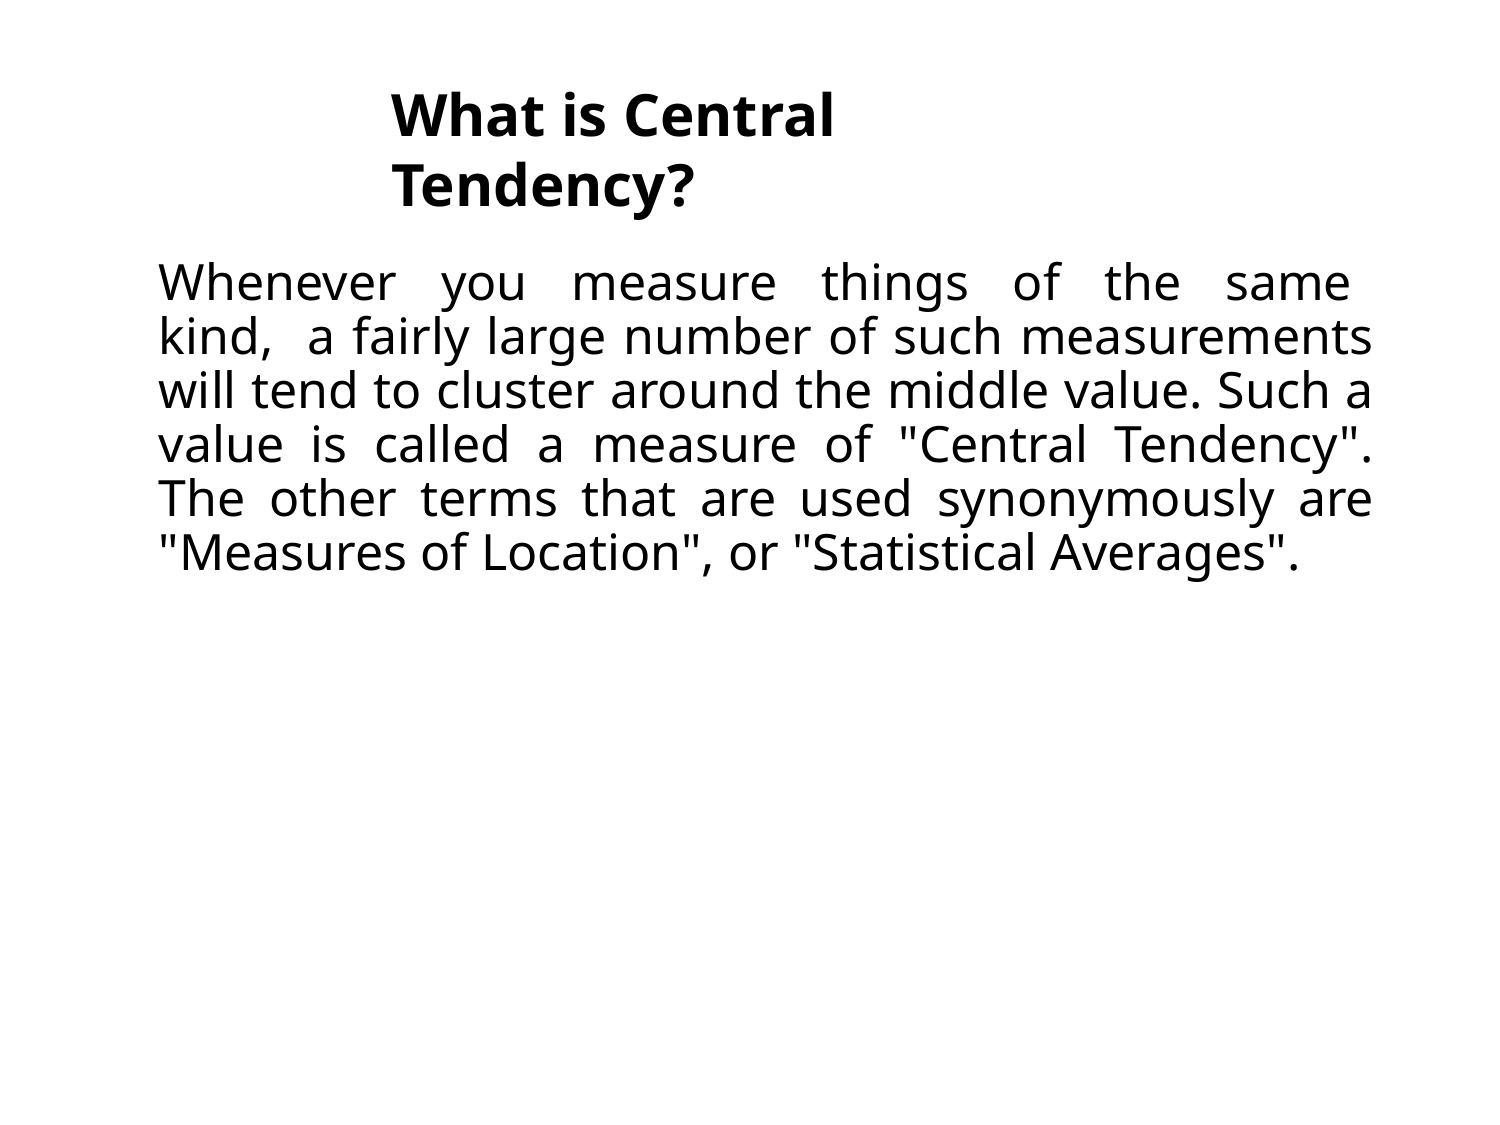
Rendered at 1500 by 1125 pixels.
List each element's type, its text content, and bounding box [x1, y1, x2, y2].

text_box Whenever you measure things of the same kind, a fairly large number of such measurements will tend to cluster around the middle value. Such a value is called a measure of "Central Tendency". The other terms that are used synonymously are "Measures of Location", or "Statistical Averages". [156, 257, 1376, 582]
text_box What is Central Tendency? [388, 77, 1111, 141]
